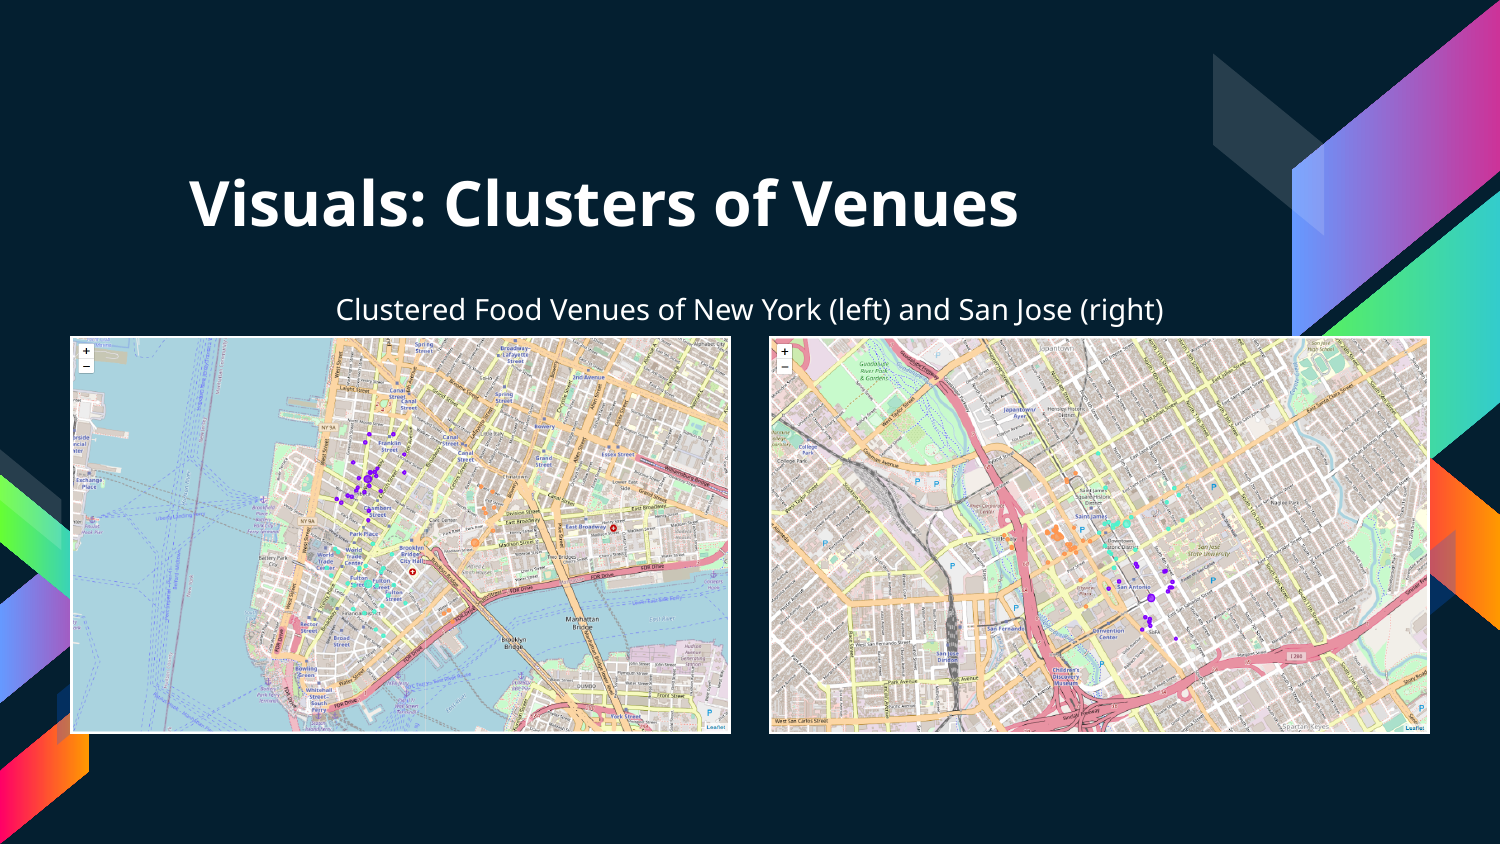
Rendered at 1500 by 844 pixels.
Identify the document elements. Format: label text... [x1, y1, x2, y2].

picture [70, 336, 732, 734]
text_box Clustered Food Venues of New York (left) and San Jose (right) [144, 276, 1356, 315]
picture [768, 336, 1430, 735]
title Visuals: Clusters of Venues [175, 149, 1155, 255]
